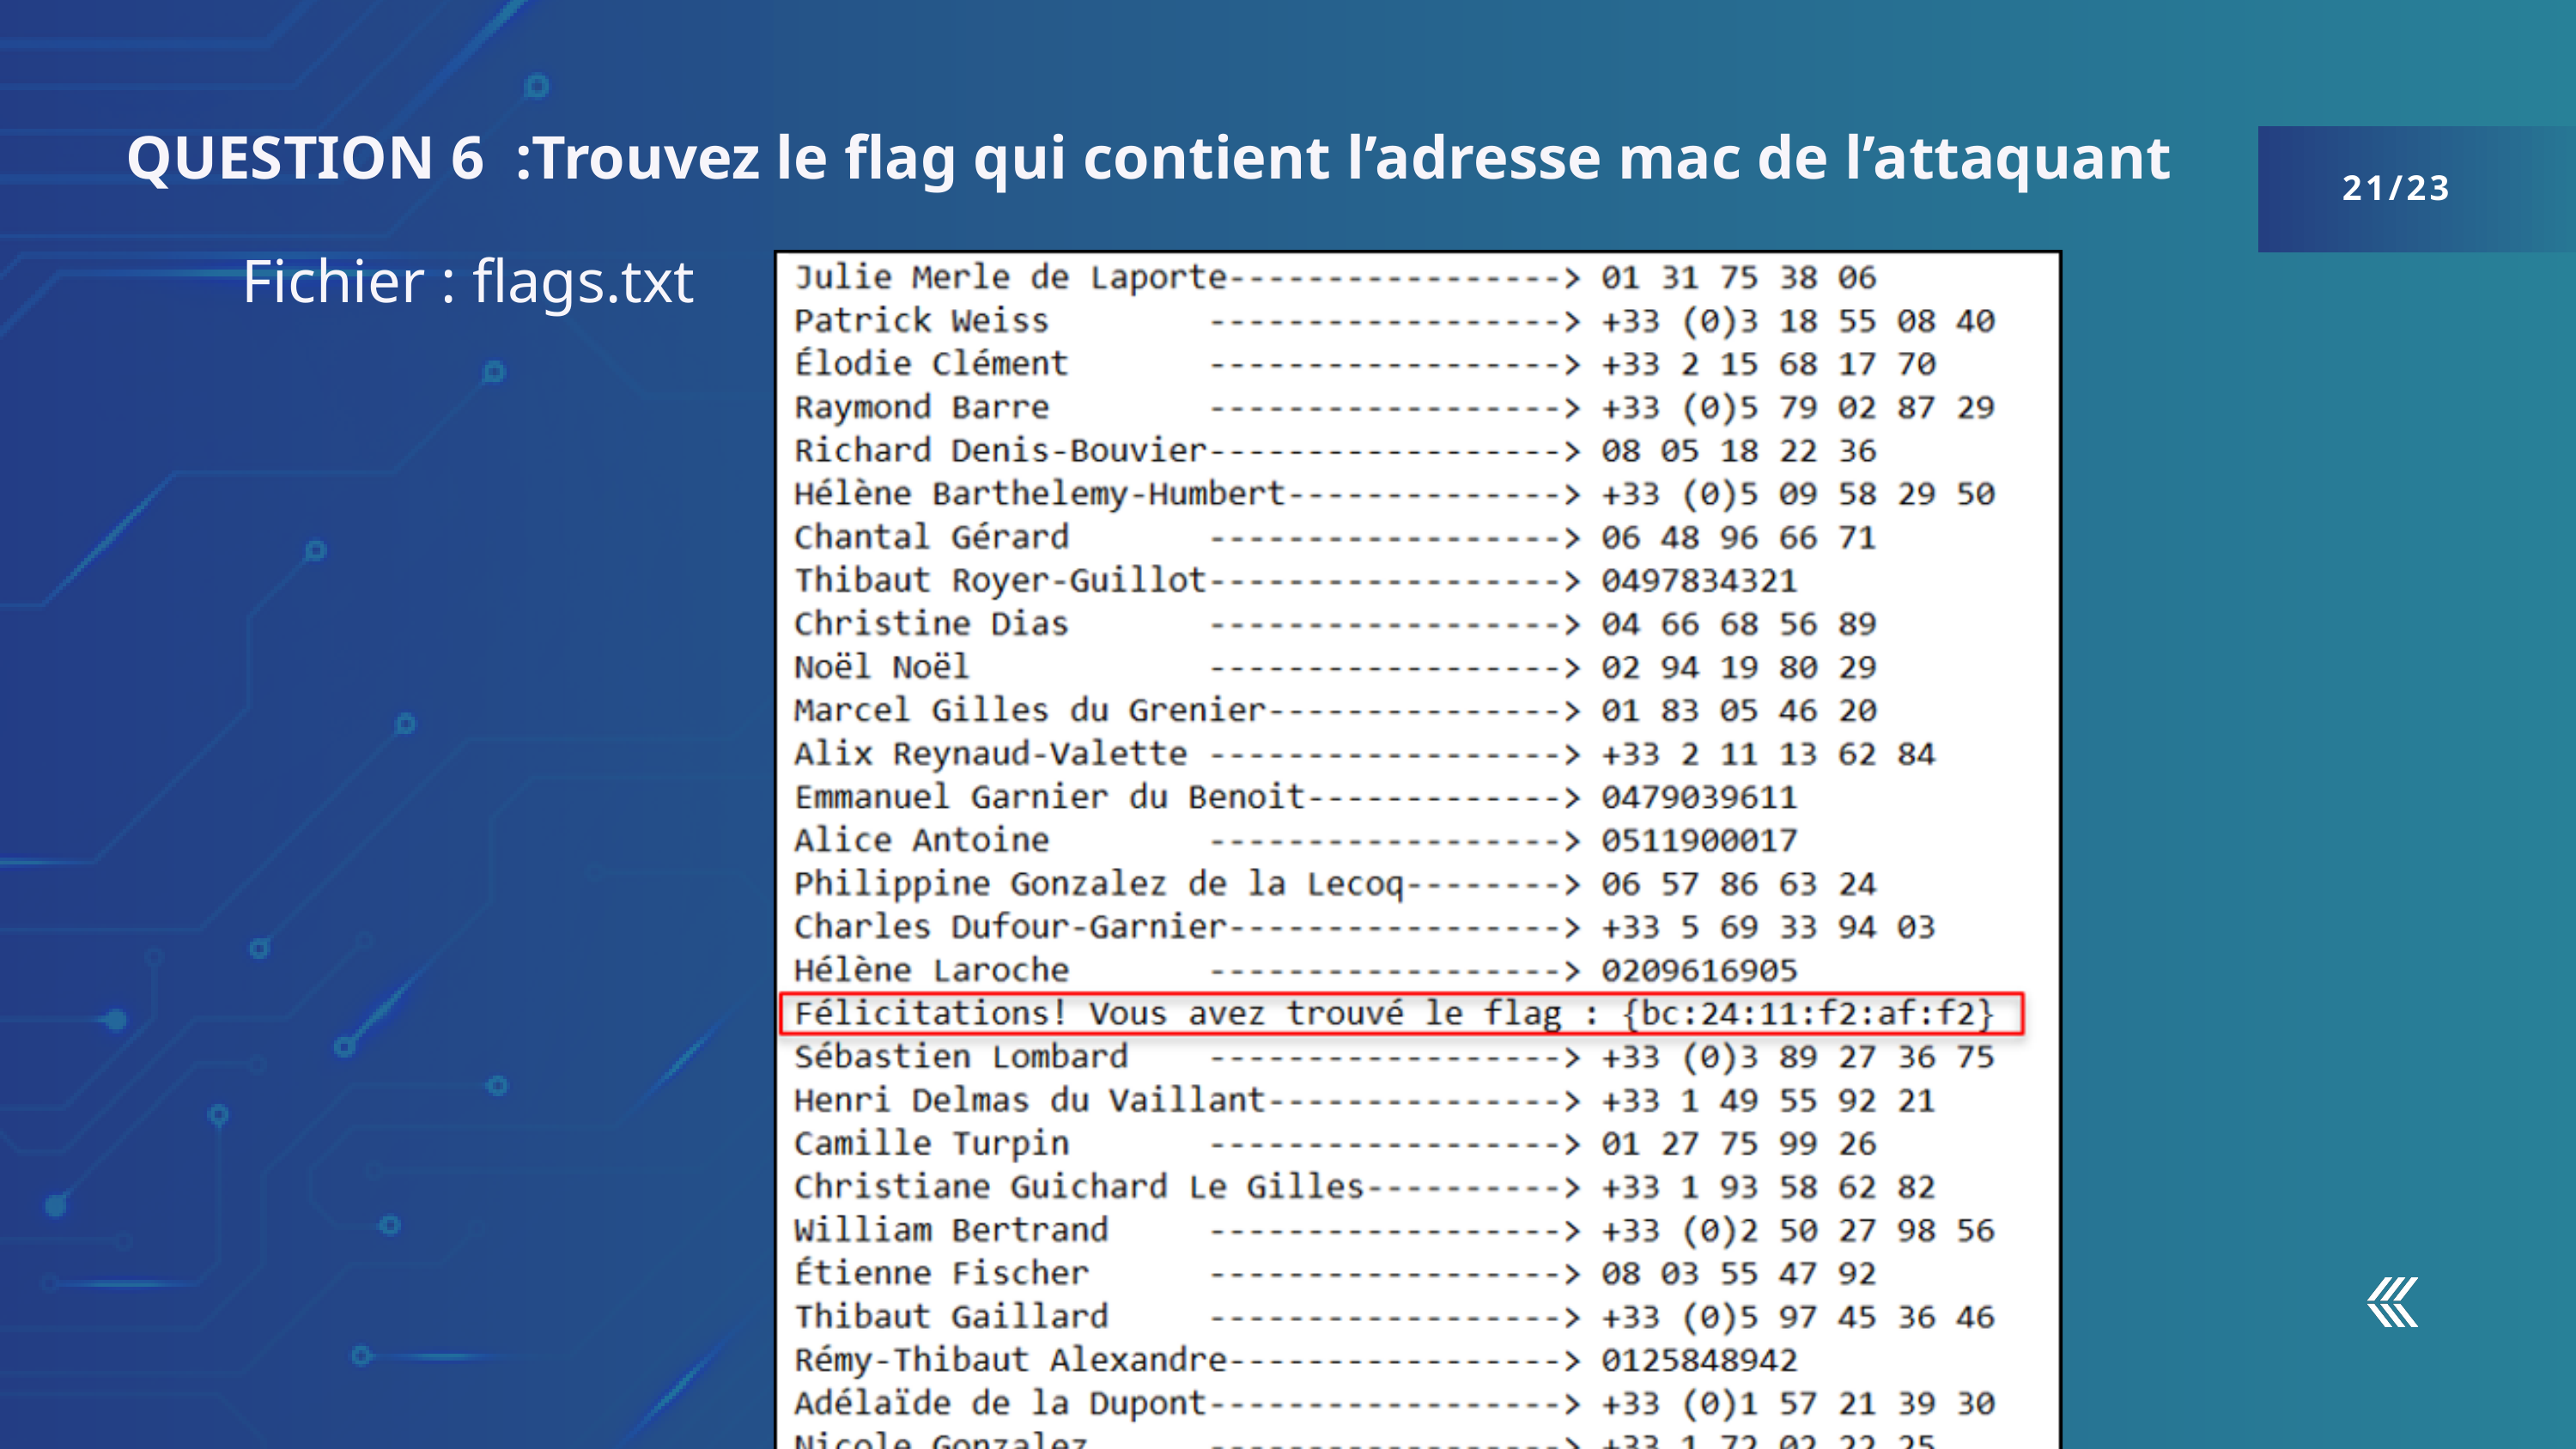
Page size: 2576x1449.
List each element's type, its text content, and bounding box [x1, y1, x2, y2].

text_box [774, 250, 2063, 1449]
text_box Fichier : flags.txt [179, 246, 774, 315]
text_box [2257, 125, 2576, 253]
text_box [2366, 1277, 2419, 1327]
text_box [0, 0, 774, 1449]
text_box QUESTION 6 :Trouvez le flag qui contient l’adresse mac de l’attaquant [84, 122, 2215, 191]
